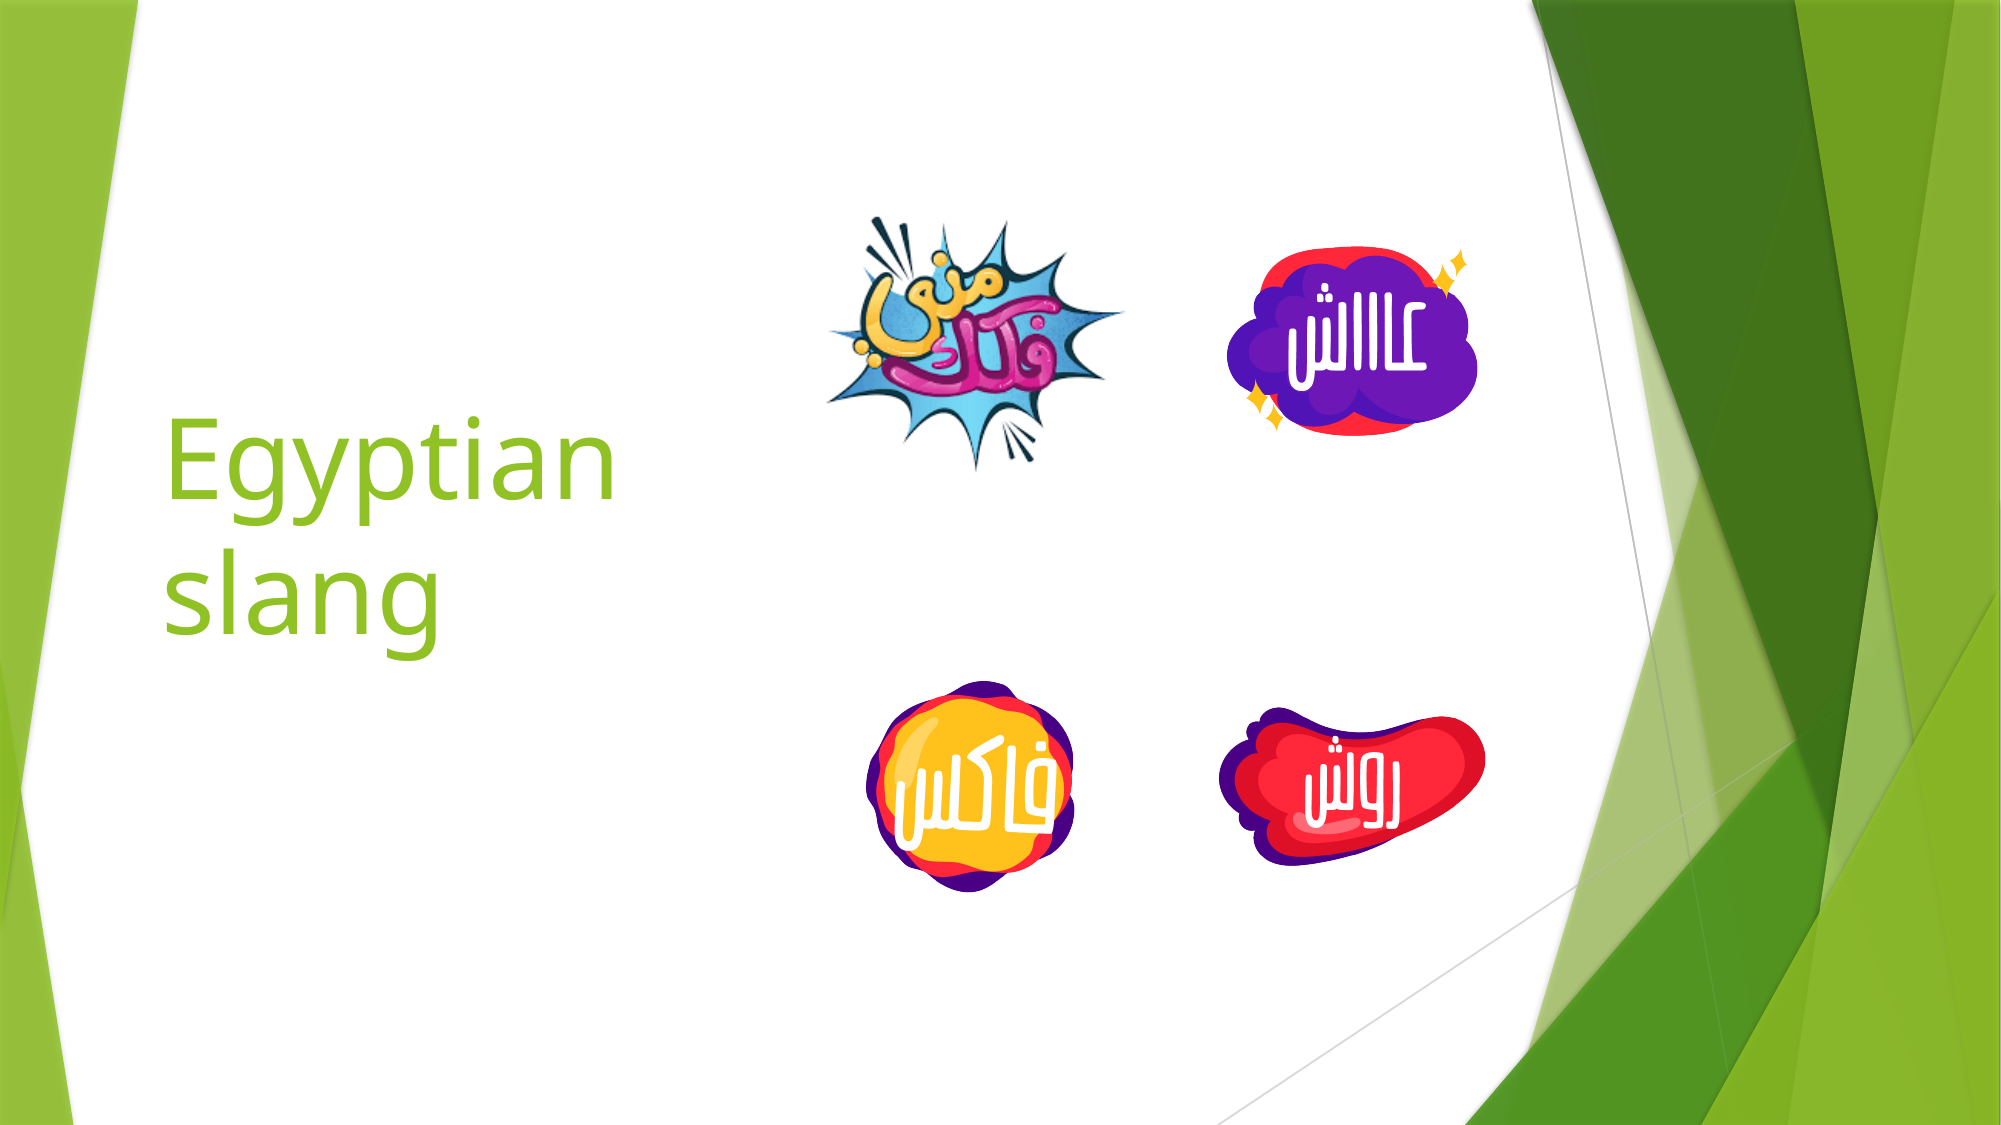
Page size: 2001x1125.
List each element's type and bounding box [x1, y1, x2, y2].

text_box [0, 0, 2000, 1125]
picture [1179, 648, 1525, 926]
picture [797, 168, 1143, 514]
picture [1179, 202, 1526, 480]
picture [797, 648, 1143, 926]
